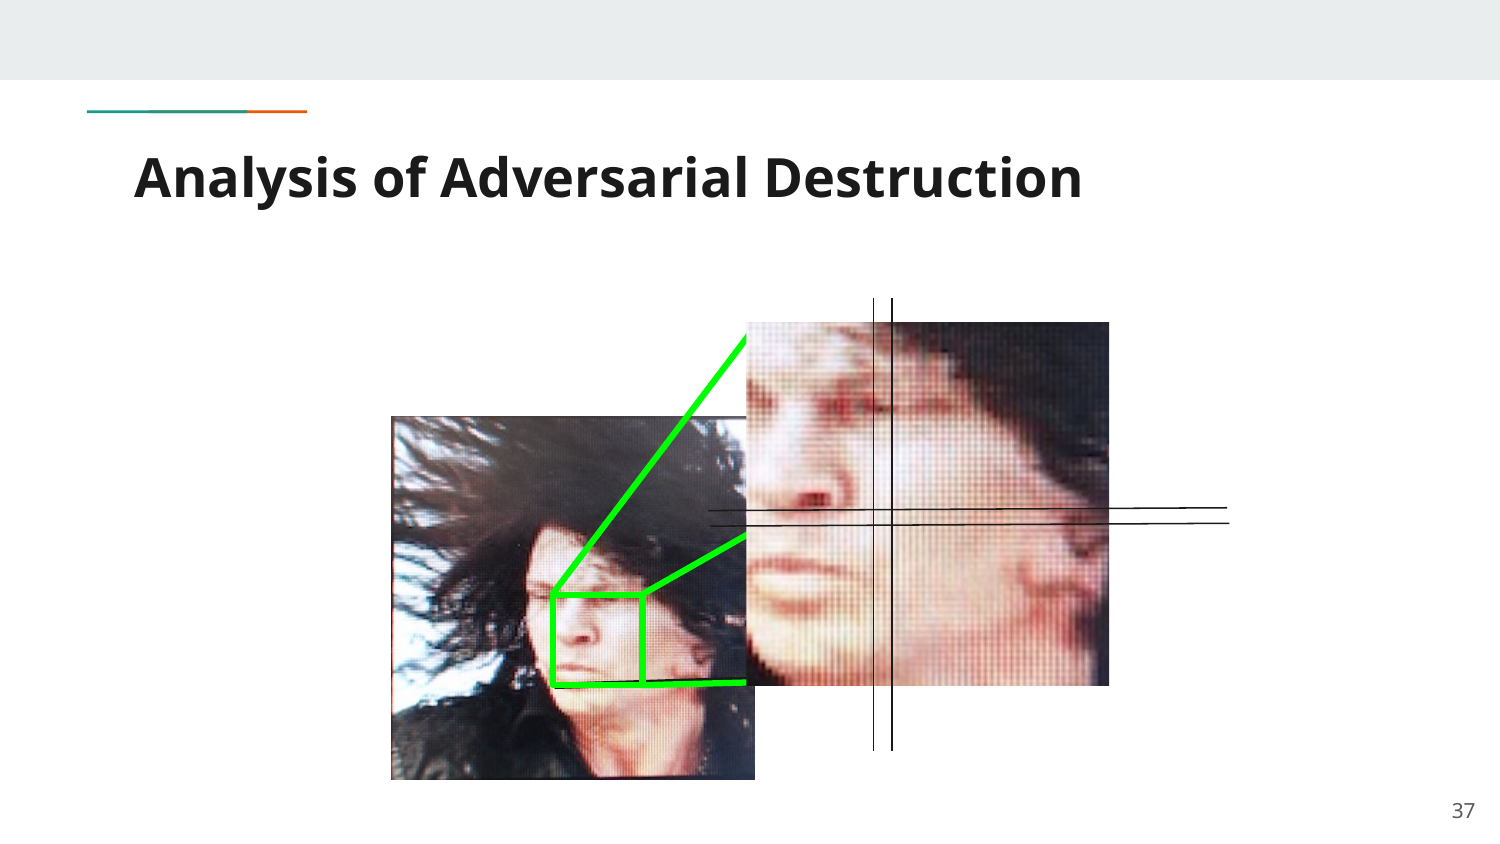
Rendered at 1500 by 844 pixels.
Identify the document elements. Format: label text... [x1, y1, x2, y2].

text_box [391, 322, 1110, 780]
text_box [710, 522, 1230, 527]
title Analysis of Adversarial Destruction [119, 128, 1381, 217]
slide_number ‹#› [1400, 779, 1491, 844]
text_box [707, 507, 1228, 511]
